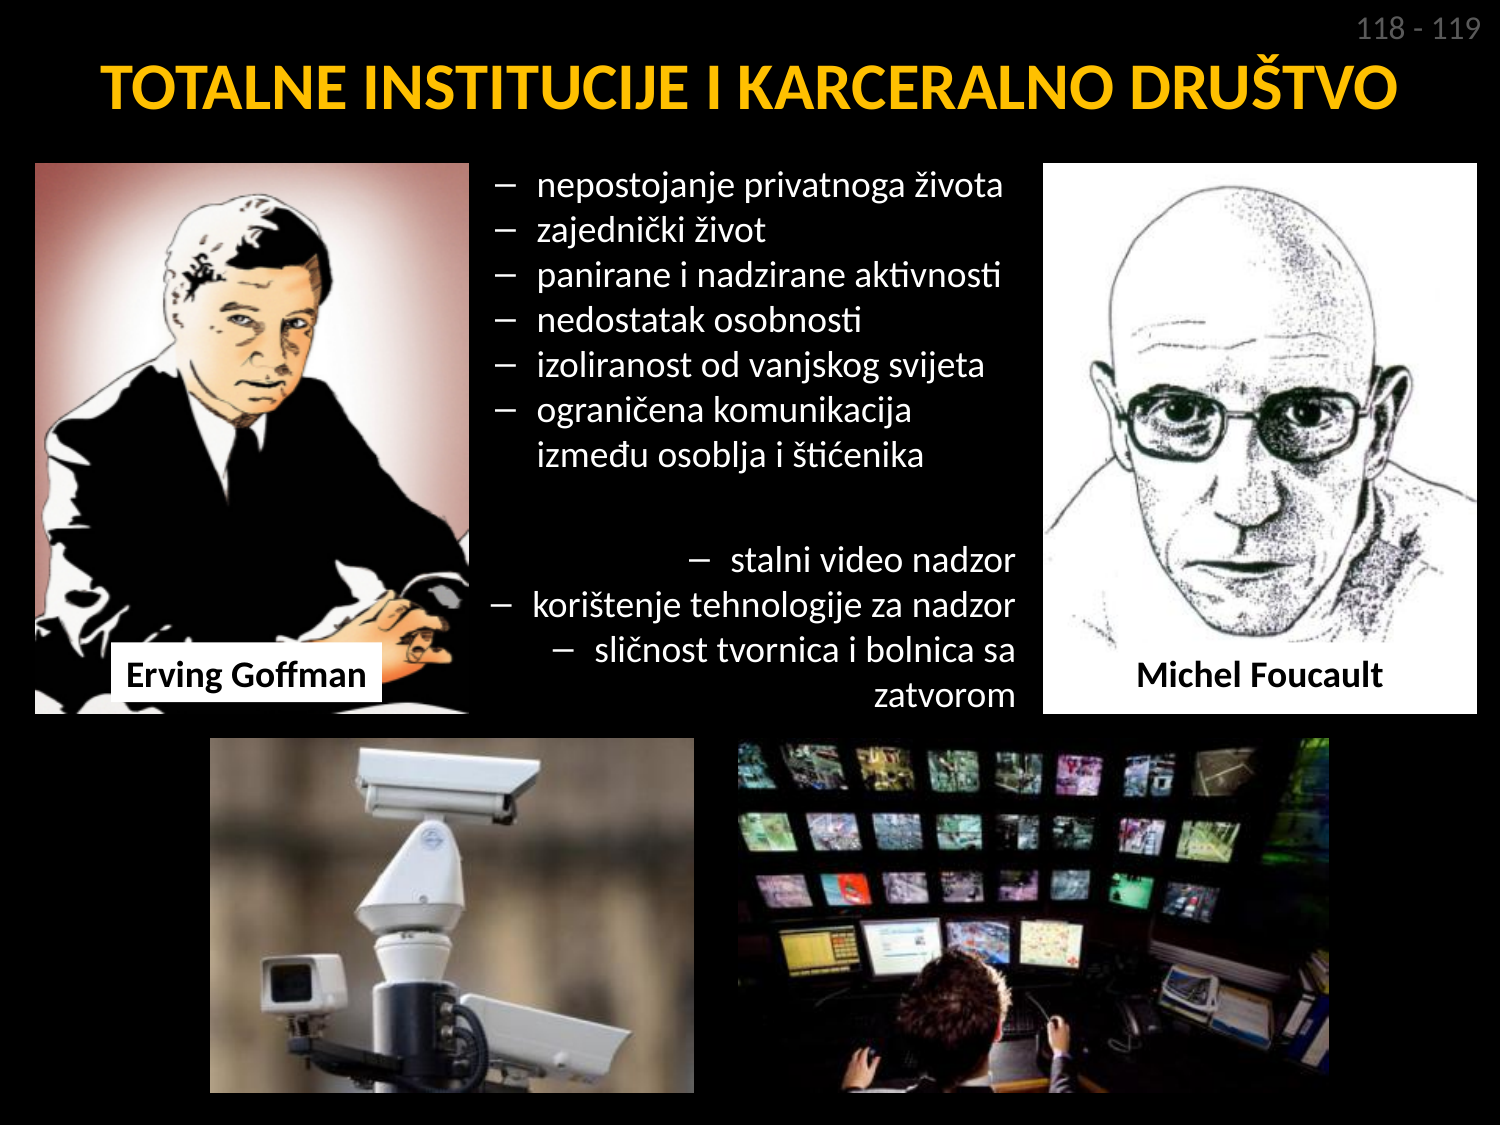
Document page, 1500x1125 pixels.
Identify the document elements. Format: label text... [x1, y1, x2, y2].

text_box nepostojanje privatnoga života zajednički život panirane i nadzirane aktivnosti nedostatak osobnosti izoliranost od vanjskog svijeta ograničena komunikacija između osoblja i štićenika [480, 152, 1043, 483]
picture [737, 737, 1330, 1093]
picture [210, 737, 694, 1093]
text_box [34, 163, 469, 714]
text_box 118 - 119 [1340, 0, 1496, 54]
title TOTALNE INSTITUCIJE I KARCERALNO DRUŠTVO [0, 11, 1500, 155]
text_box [1043, 163, 1477, 714]
text_box stalni video nadzor korištenje tehnologije za nadzor sličnost tvornica i bolnica sa zatvorom [511, 527, 1032, 723]
